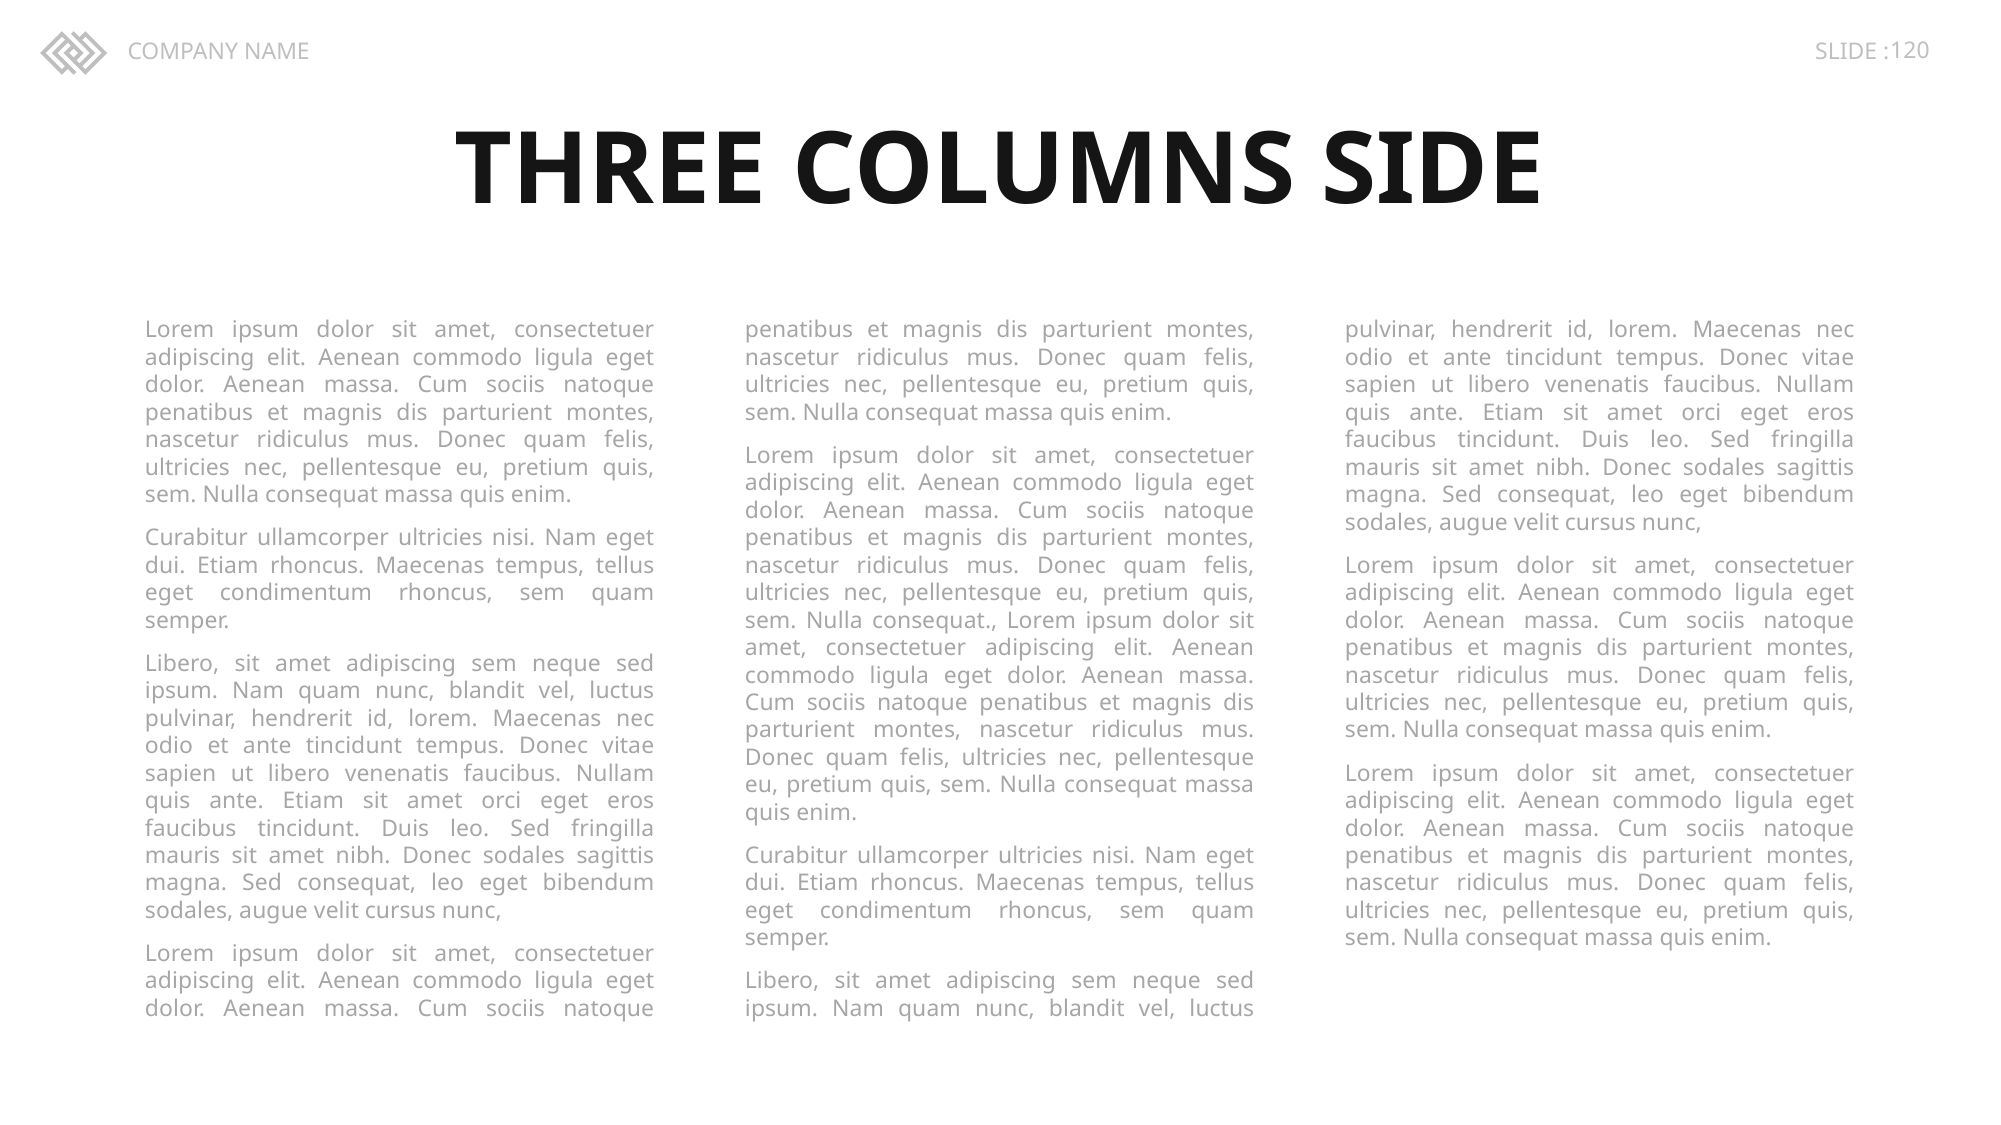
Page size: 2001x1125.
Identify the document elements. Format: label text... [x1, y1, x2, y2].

list THREE COLUMNS SIDE [99, 113, 1900, 222]
text_box Lorem ipsum dolor sit amet, consectetuer adipiscing elit. Aenean commodo ligula eget dolor. Aenean massa. Cum sociis natoque penatibus et magnis dis parturient montes, nascetur ridiculus mus. Donec quam felis, ultricies nec, pellentesque eu, pretium quis, sem. Nulla consequat massa quis enim. Curabitur ullamcorper ultricies nisi. Nam eget dui. Etiam rhoncus. Maecenas tempus, tellus eget condimentum rhoncus, sem quam semper. Libero, sit amet adipiscing sem neque sed ipsum. Nam quam nunc, blandit vel, luctus pulvinar, hendrerit id, lorem. Maecenas nec odio et ante tincidunt tempus. Donec vitae sapien ut libero venenatis faucibus. Nullam quis ante. Etiam sit amet orci eget eros faucibus tincidunt. Duis leo. Sed fringilla mauris sit amet nibh. Donec sodales sagittis magna. Sed consequat, leo eget bibendum sodales, augue velit cursus nunc, Lorem ipsum dolor sit amet, consectetuer adipiscing elit. Aenean commodo ligula eget dolor. Aenean massa. Cum sociis natoque penatibus et magnis dis parturient montes, nascetur ridiculus mus. Donec quam felis, ultricies nec, pellentesque eu, pretium quis, sem. Nulla consequat massa quis enim. Lorem ipsum dolor sit amet, consectetuer adipiscing elit. Aenean commodo ligula eget dolor. Aenean massa. Cum sociis natoque penatibus et magnis dis parturient montes, nascetur ridiculus mus. Donec quam felis, ultricies nec, pellentesque eu, pretium quis, sem. Nulla consequat., Lorem ipsum dolor sit amet, consectetuer adipiscing elit. Aenean commodo ligula eget dolor. Aenean massa. Cum sociis natoque penatibus et magnis dis parturient montes, nascetur ridiculus mus. Donec quam felis, ultricies nec, pellentesque eu, pretium quis, sem. Nulla consequat massa quis enim. Curabitur ullamcorper ultricies nisi. Nam eget dui. Etiam rhoncus. Maecenas tempus, tellus eget condimentum rhoncus, sem quam semper. Libero, sit amet adipiscing sem neque sed ipsum. Nam quam nunc, blandit vel, luctus pulvinar, hendrerit id, lorem. Maecenas nec odio et ante tincidunt tempus. Donec vitae sapien ut libero venenatis faucibus. Nullam quis ante. Etiam sit amet orci eget eros faucibus tincidunt. Duis leo. Sed fringilla mauris sit amet nibh. Donec sodales sagittis magna. Sed consequat, leo eget bibendum sodales, augue velit cursus nunc, Lorem ipsum dolor sit amet, consectetuer adipiscing elit. Aenean commodo ligula eget dolor. Aenean massa. Cum sociis natoque penatibus et magnis dis parturient montes, nascetur ridiculus mus. Donec quam felis, ultricies nec, pellentesque eu, pretium quis, sem. Nulla consequat massa quis enim. Lorem ipsum dolor sit amet, consectetuer adipiscing elit. Aenean commodo ligula eget dolor. Aenean massa. Cum sociis natoque penatibus et magnis dis parturient montes, nascetur ridiculus mus. Donec quam felis, ultricies nec, pellentesque eu, pretium quis, sem. Nulla consequat massa quis enim. [99, 307, 1900, 1032]
